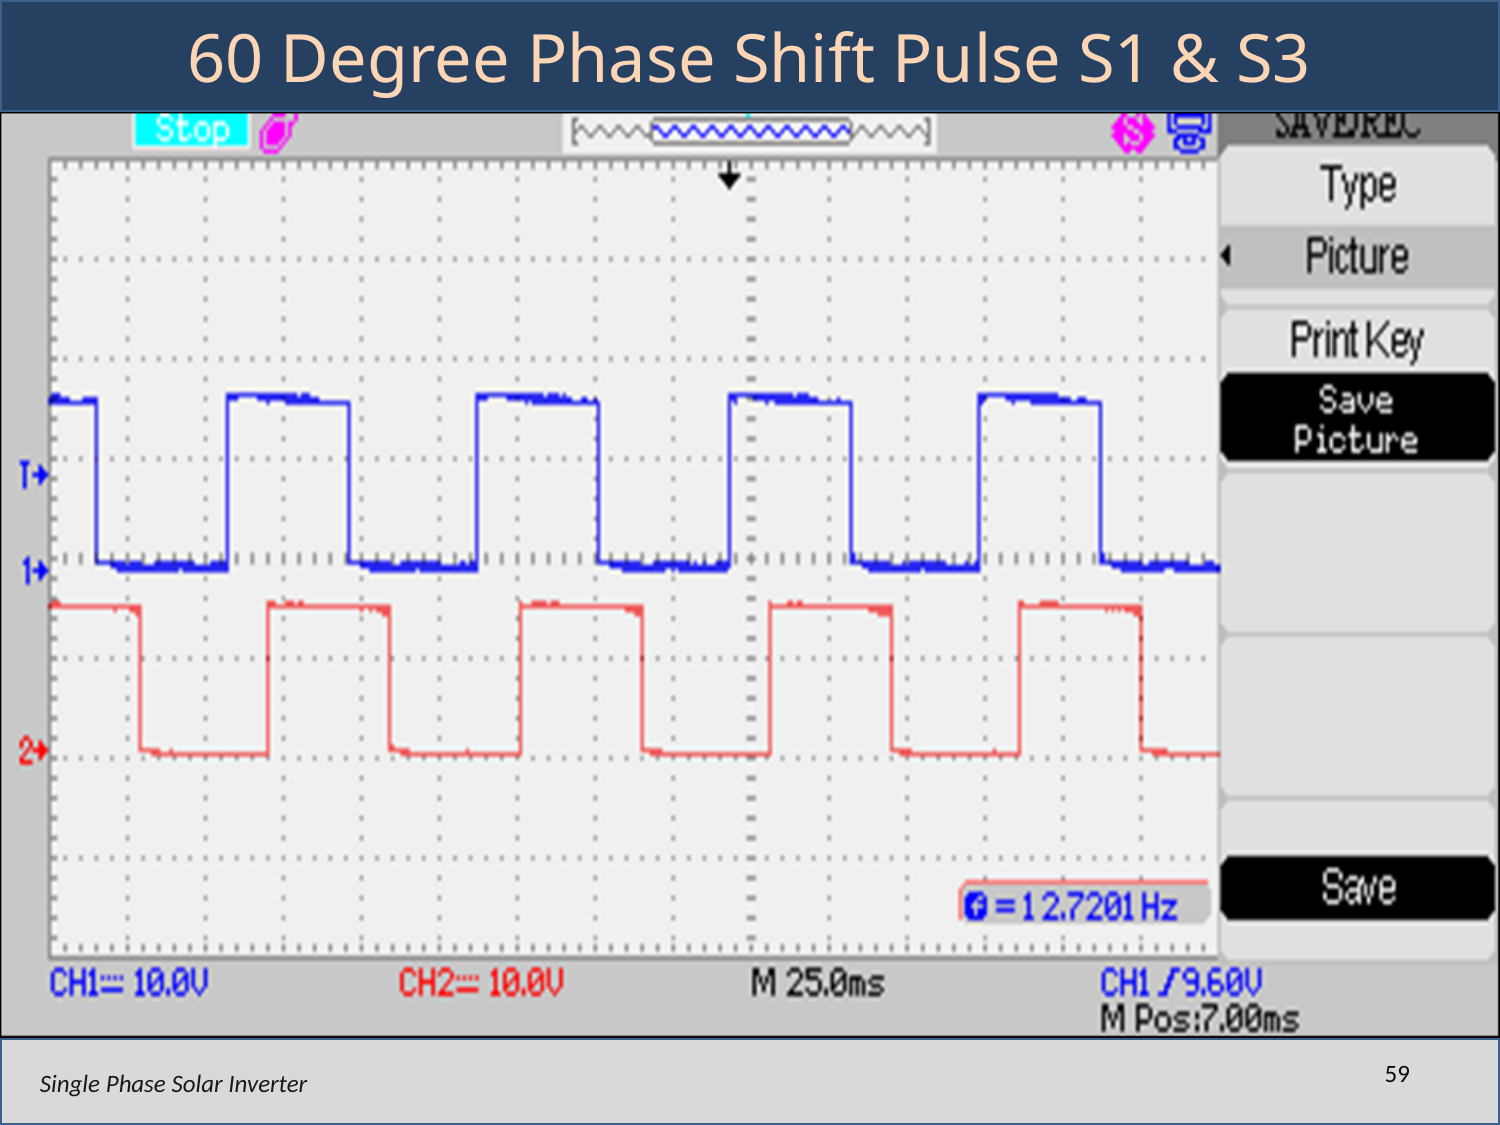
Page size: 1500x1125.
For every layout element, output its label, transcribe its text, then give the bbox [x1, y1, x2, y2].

title 60 Degree Phase Shift Pulse S1 & S3 [75, 0, 1425, 110]
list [0, 112, 1500, 1038]
slide_number 59 [1275, 1046, 1425, 1103]
footer Single Phase Solar Inverter [24, 1052, 500, 1113]
